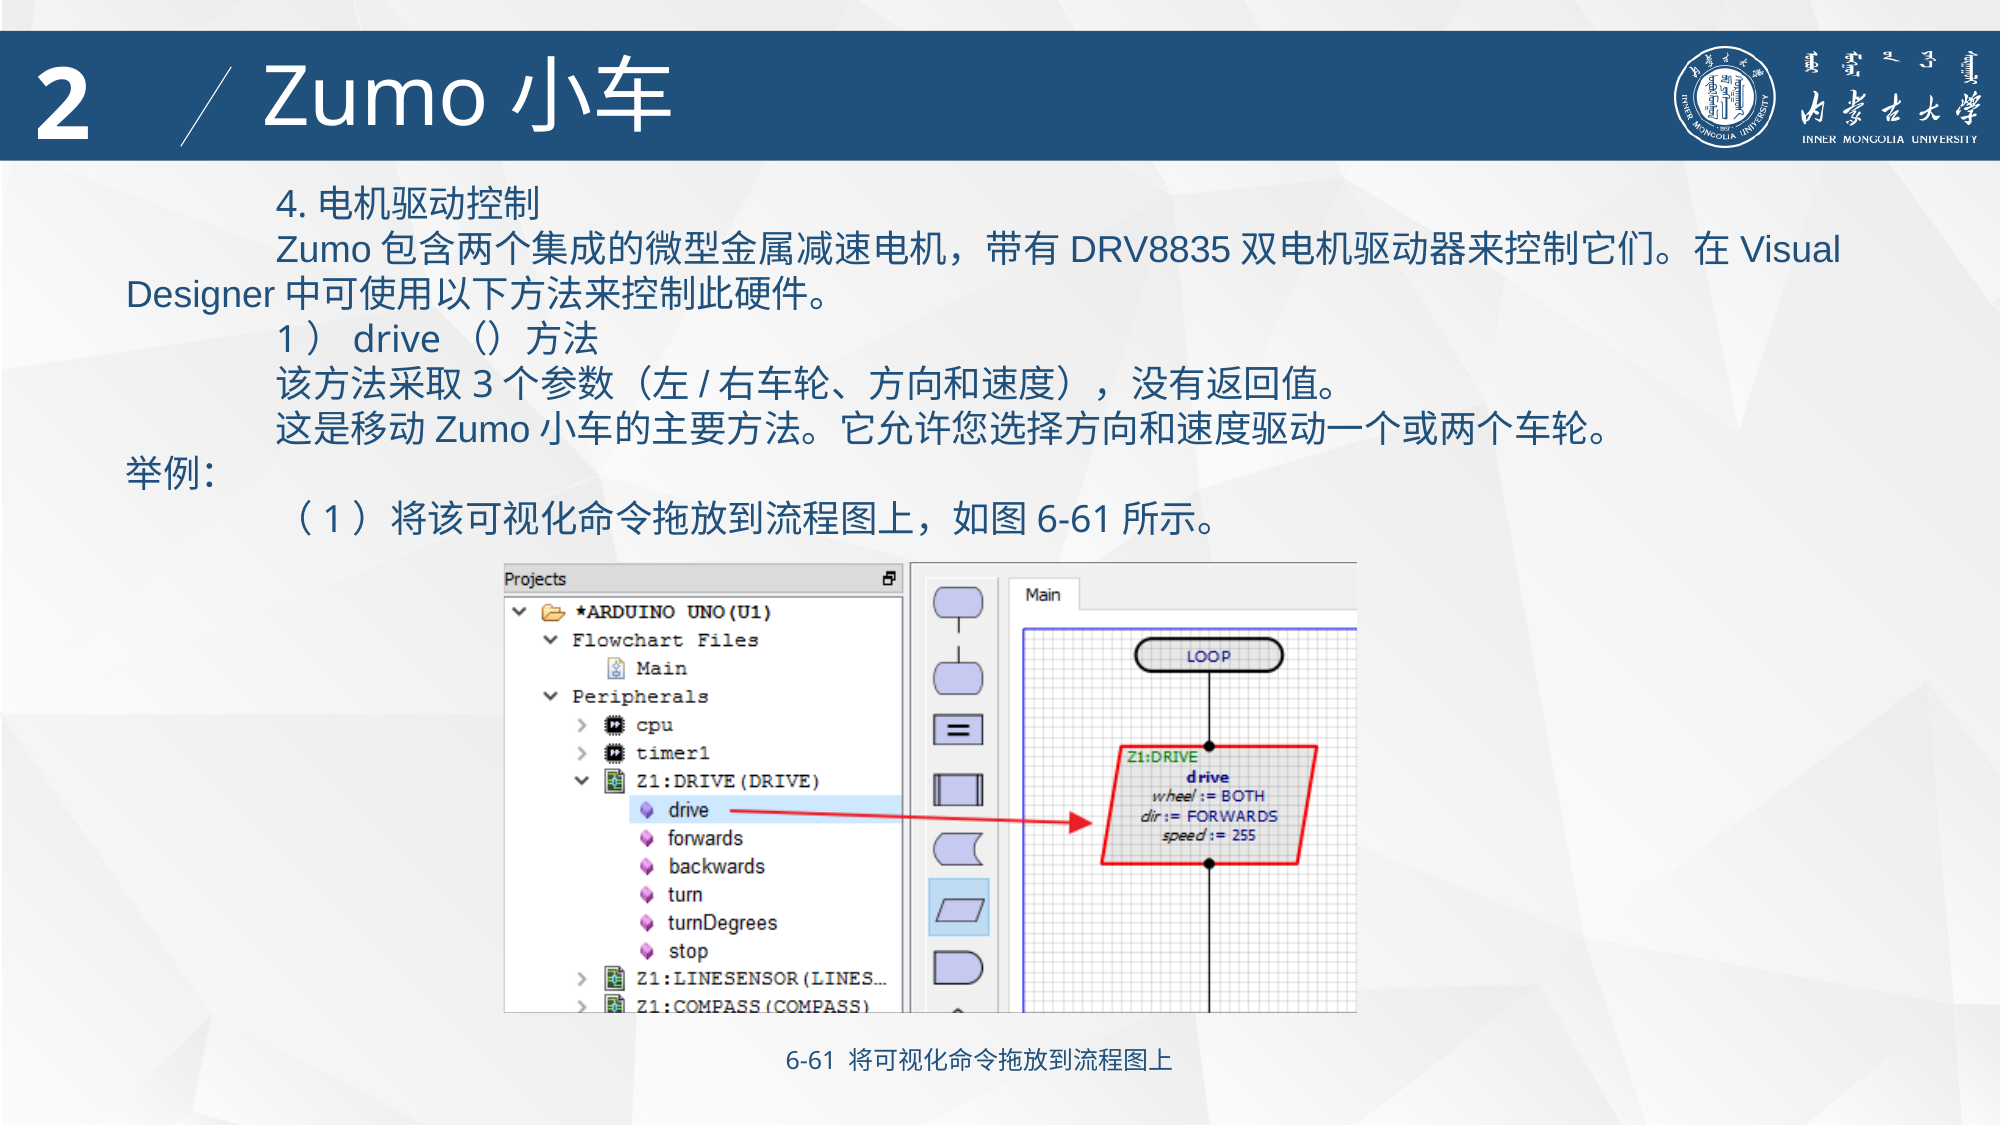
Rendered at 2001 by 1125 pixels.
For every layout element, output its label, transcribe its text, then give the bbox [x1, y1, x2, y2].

picture [0, 0, 2001, 1125]
text_box 6-61 将可视化命令拖放到流程图上 [770, 1040, 1196, 1118]
picture [1673, 46, 1986, 150]
text_box 4.电机驱动控制 Zumo包含两个集成的微型金属减速电机，带有DRV8835双电机驱动器来控制它们。在Visual Designer中可使用以下方法来控制此硬件。 1）drive（）方法 该方法采取3个参数（左/右车轮、方向和速度），没有返回值。 这是移动Zumo小车的主要方法。它允许您选择方向和速度驱动一个或两个车轮。 举例： （1）将该可视化命令拖放到流程图上，如图6-61所示。 [111, 172, 1856, 548]
list Zumo小车 [247, 45, 1036, 134]
list 2 [19, 45, 200, 212]
